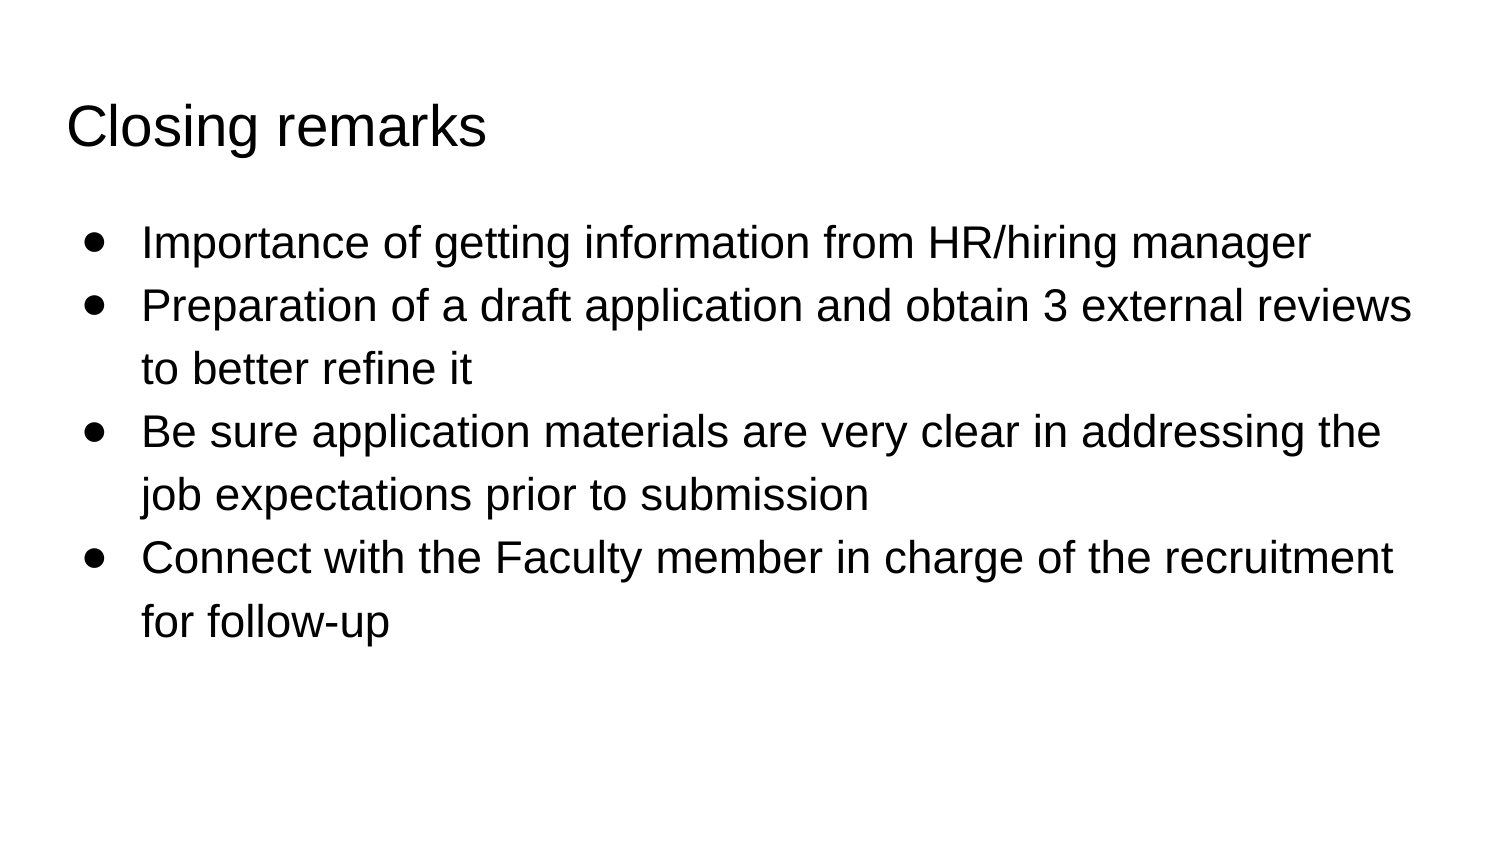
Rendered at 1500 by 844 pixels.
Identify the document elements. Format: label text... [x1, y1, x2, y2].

title Closing remarks [51, 72, 1449, 167]
list Importance of getting information from HR/hiring manager Preparation of a draft application and obtain 3 external reviews to better refine it Be sure application materials are very clear in addressing the job expectations prior to submission Connect with the Faculty member in charge of the recruitment for follow-up [51, 189, 1449, 750]
